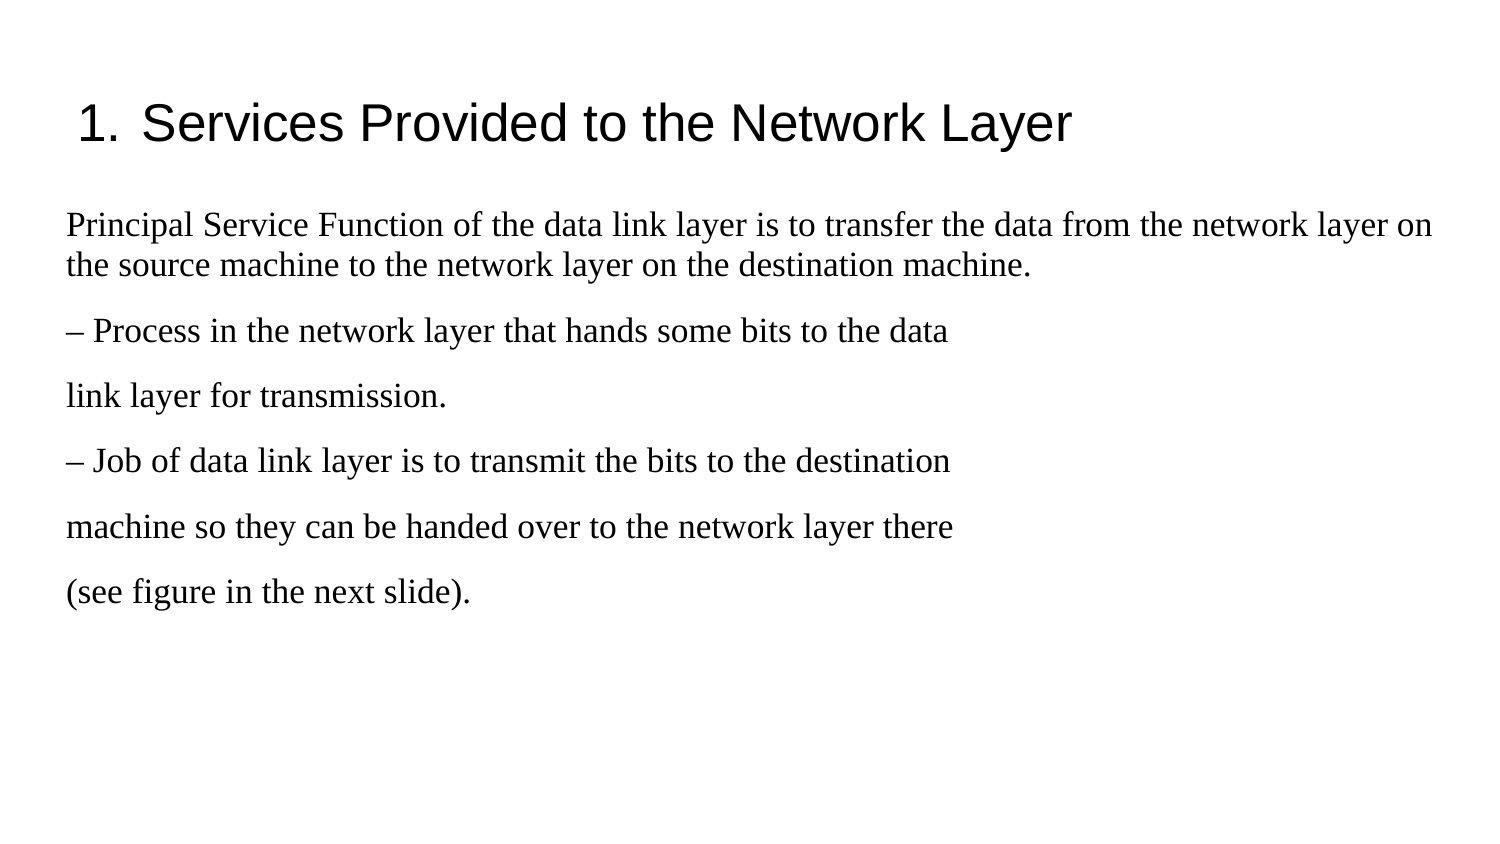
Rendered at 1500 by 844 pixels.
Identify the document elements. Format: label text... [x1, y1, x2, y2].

list Principal Service Function of the data link layer is to transfer the data from the network layer on the source machine to the network layer on the destination machine. – Process in the network layer that hands some bits to the data link layer for transmission. – Job of data link layer is to transmit the bits to the destination machine so they can be handed over to the network layer there (see figure in the next slide). [51, 189, 1449, 750]
title Services Provided to the Network Layer [51, 72, 1449, 167]
